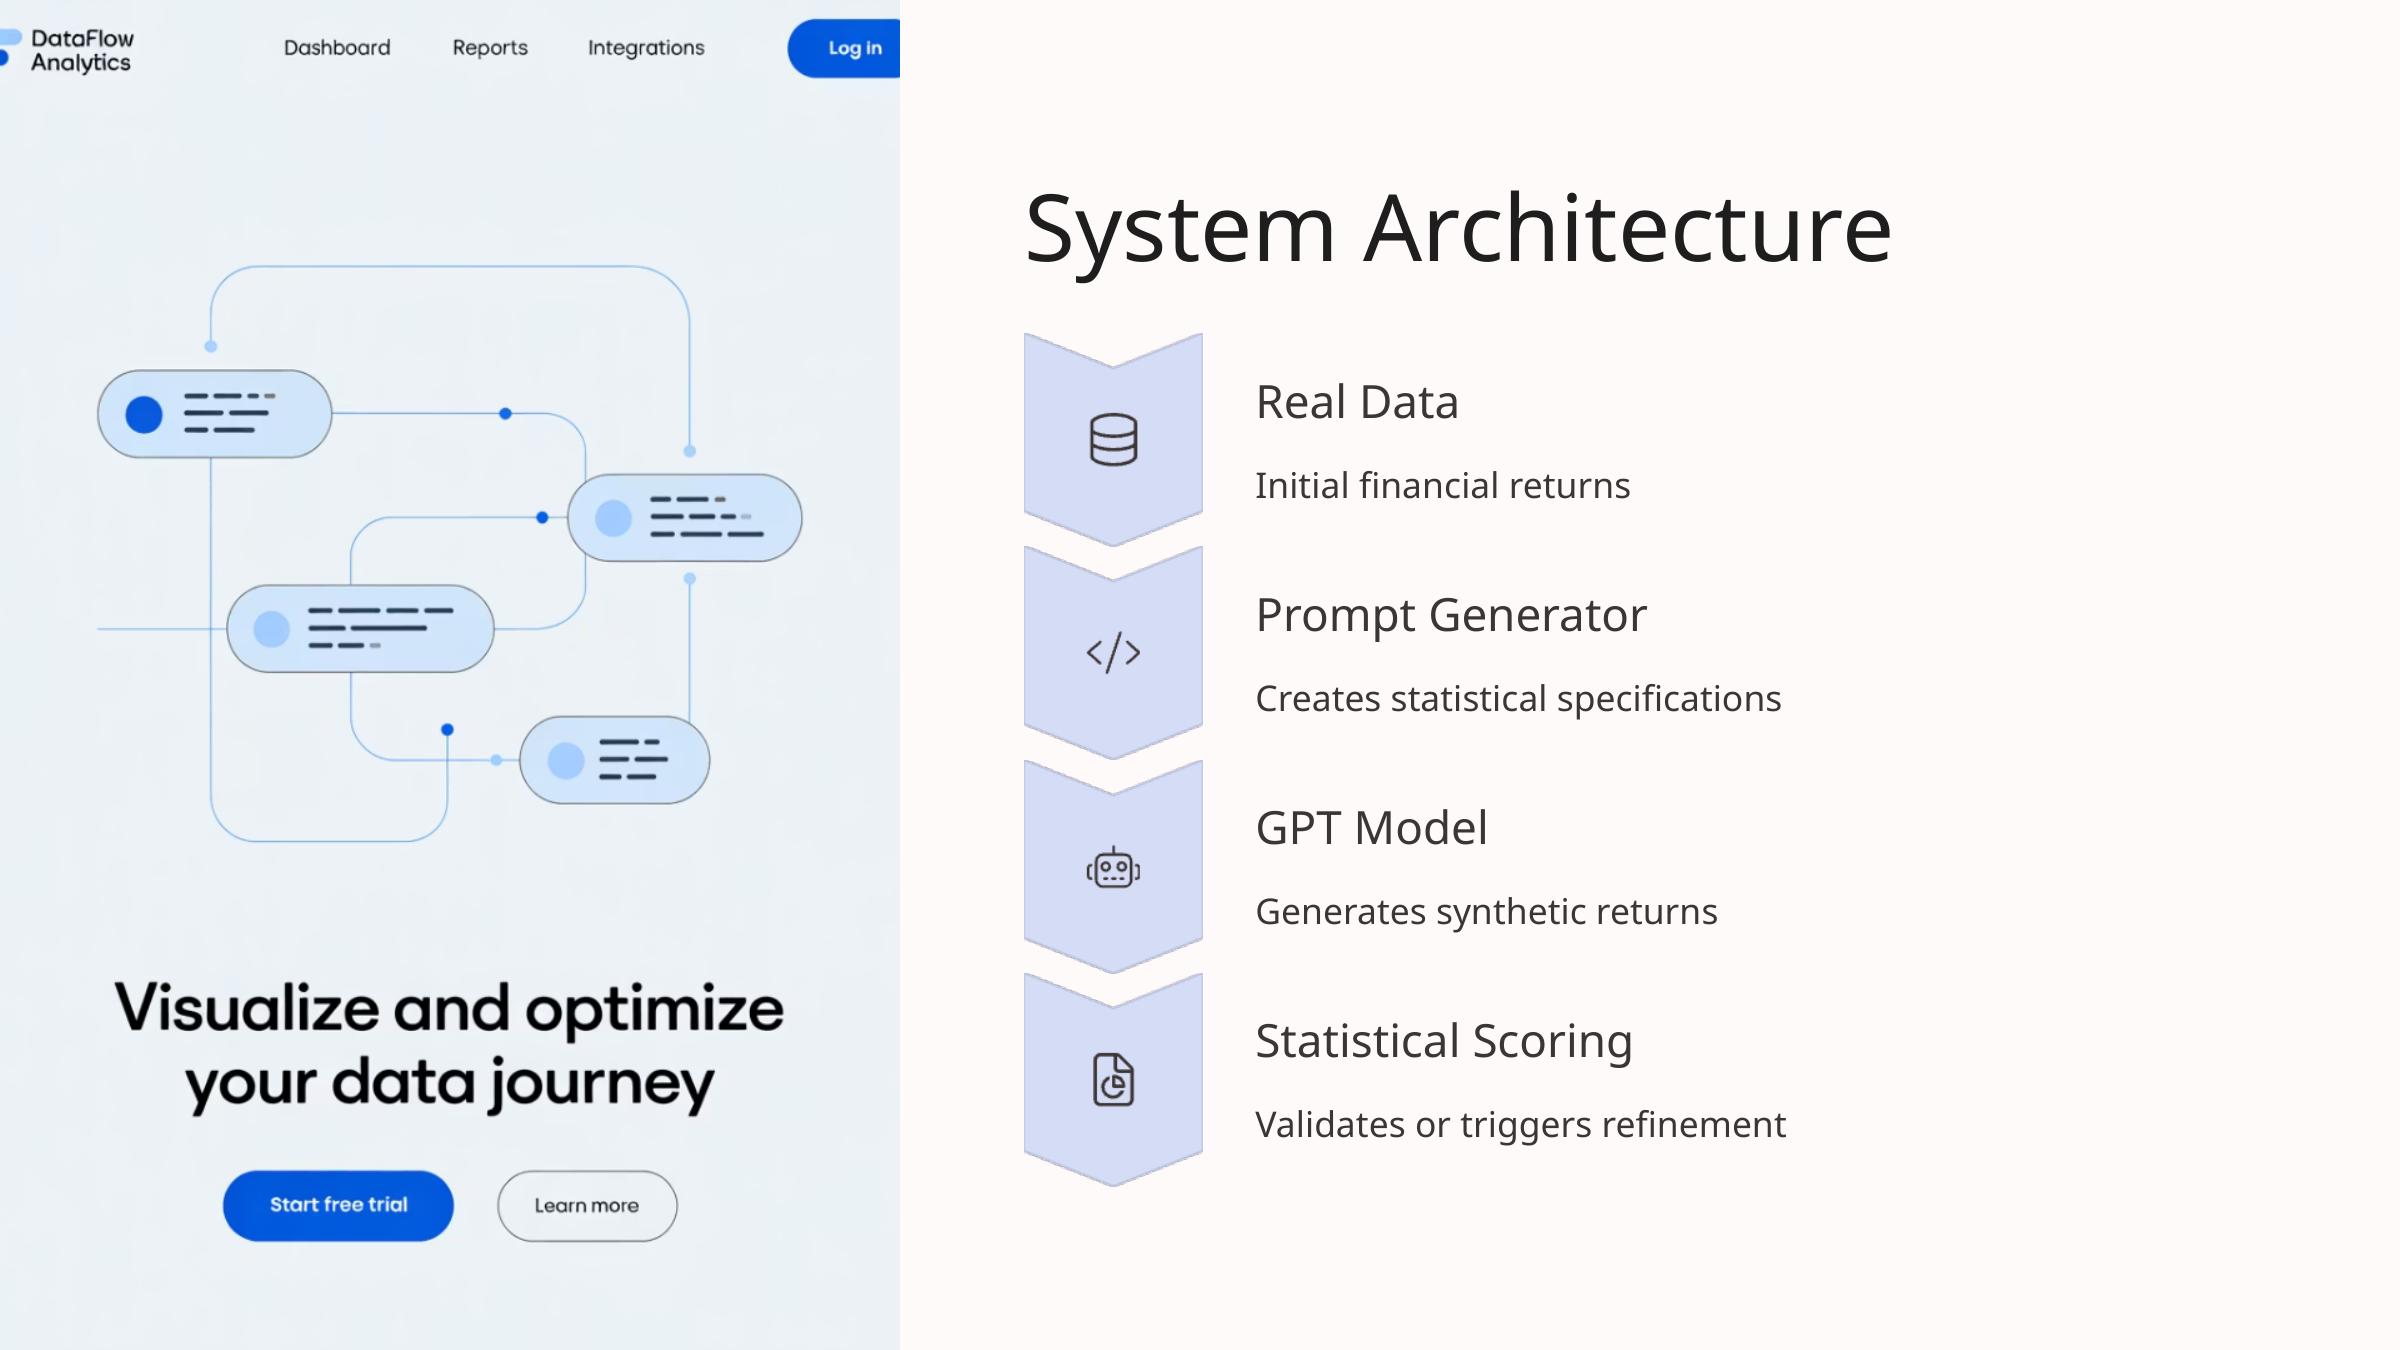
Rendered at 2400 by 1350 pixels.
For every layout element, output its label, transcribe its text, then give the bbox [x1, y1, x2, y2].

picture [0, 0, 900, 1350]
picture [1024, 333, 1203, 1187]
text_box Real Data [1255, 369, 1723, 428]
text_box Validates or triggers refinement [1255, 1088, 2276, 1146]
text_box System Architecture [1024, 163, 1999, 281]
text_box GPT Model [1255, 795, 1723, 854]
text_box Initial financial returns [1255, 448, 2276, 506]
text_box Prompt Generator [1255, 582, 1723, 641]
text_box Generates synthetic returns [1255, 875, 2276, 933]
text_box Creates statistical specifications [1255, 662, 2276, 719]
text_box Statistical Scoring [1255, 1008, 1723, 1068]
